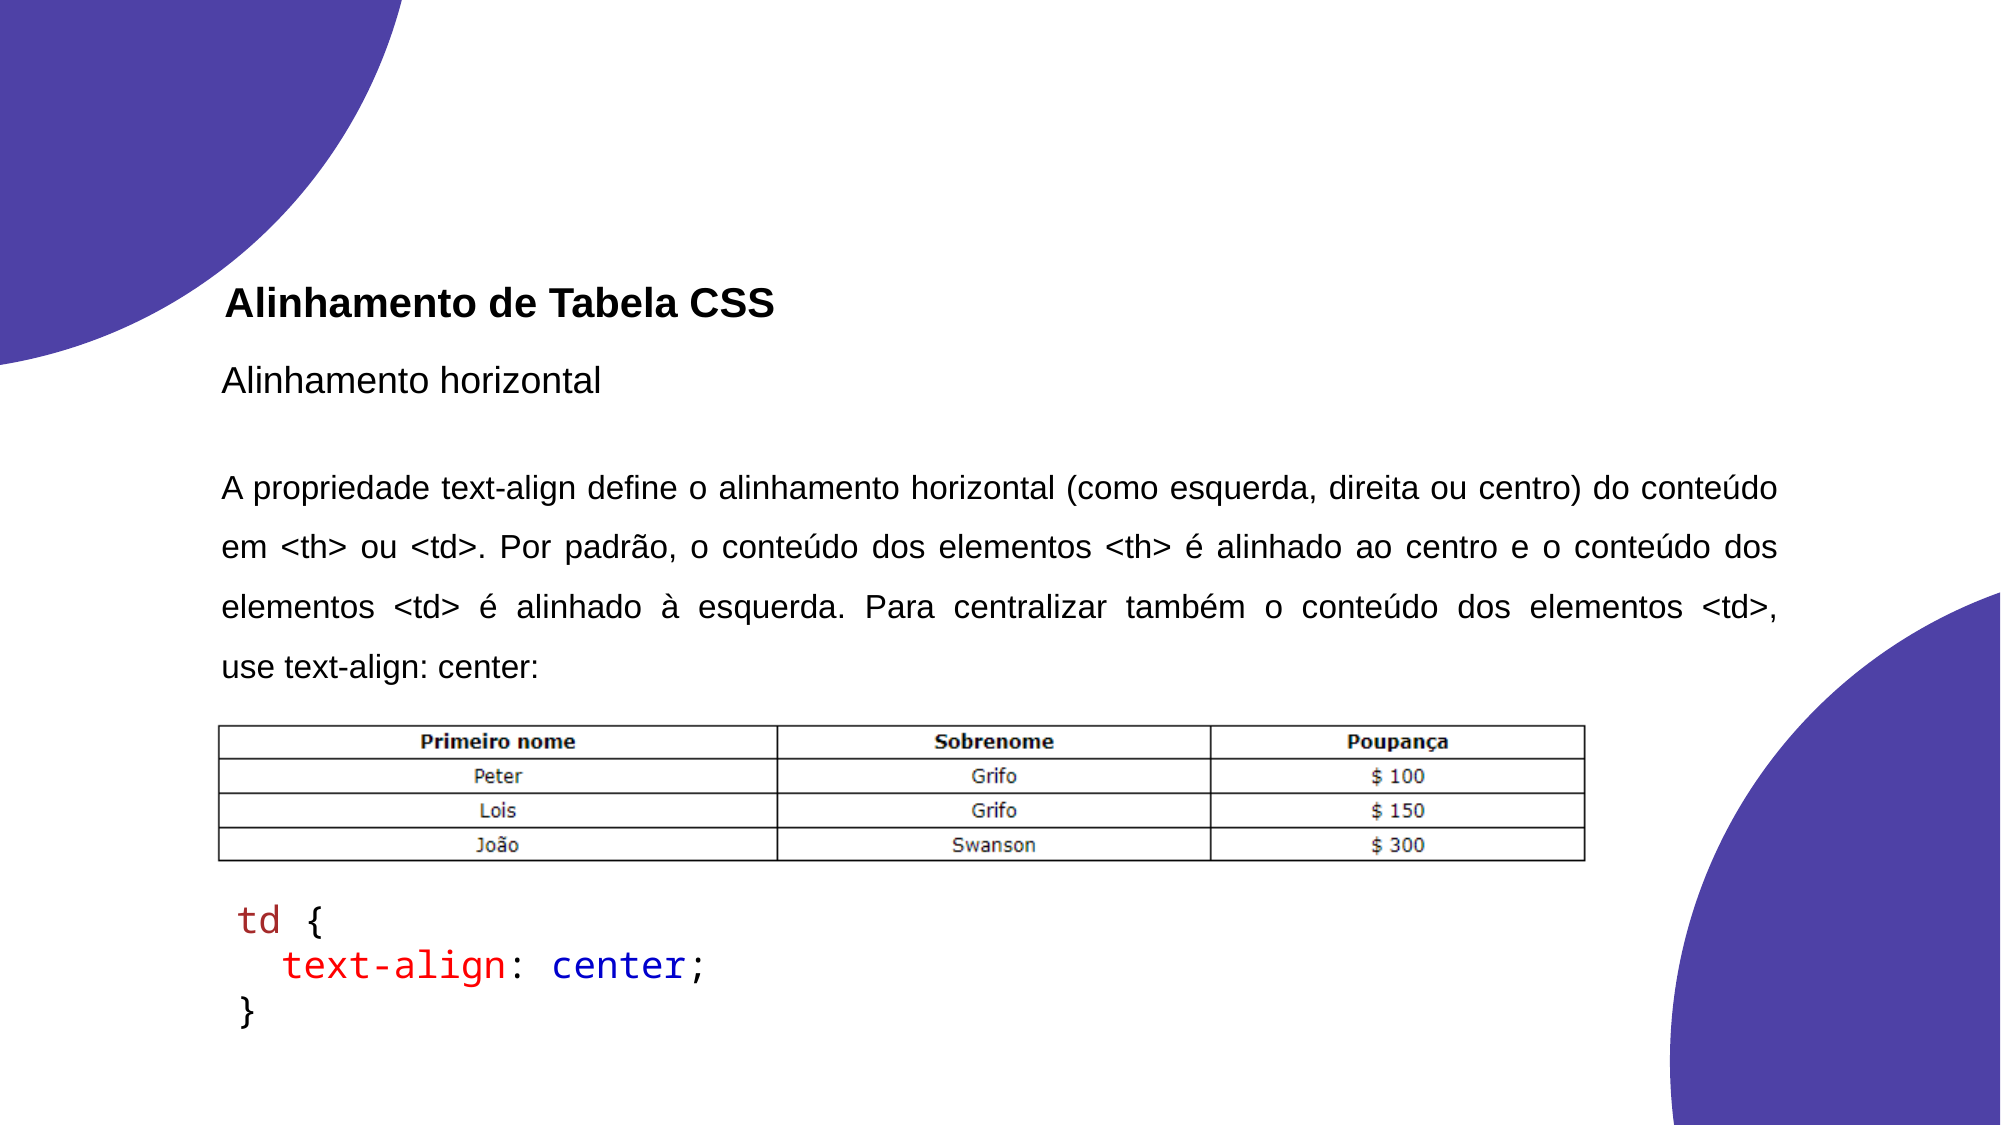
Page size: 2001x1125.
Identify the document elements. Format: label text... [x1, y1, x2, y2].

picture [209, 716, 1592, 871]
text_box Alinhamento horizontal A propriedade text-align define o alinhamento horizontal (como esquerda, direita ou centro) do conteúdo em <th> ou <td>. Por padrão, o conteúdo dos elementos <th> é alinhado ao centro e o conteúdo dos elementos <td> é alinhado à esquerda. Para centralizar também o conteúdo dos elementos <td>, use text-align: center: [221, 341, 1781, 700]
text_box td { text-align: center; } [221, 889, 1244, 1039]
text_box Alinhamento de Tabela CSS [209, 268, 1232, 334]
